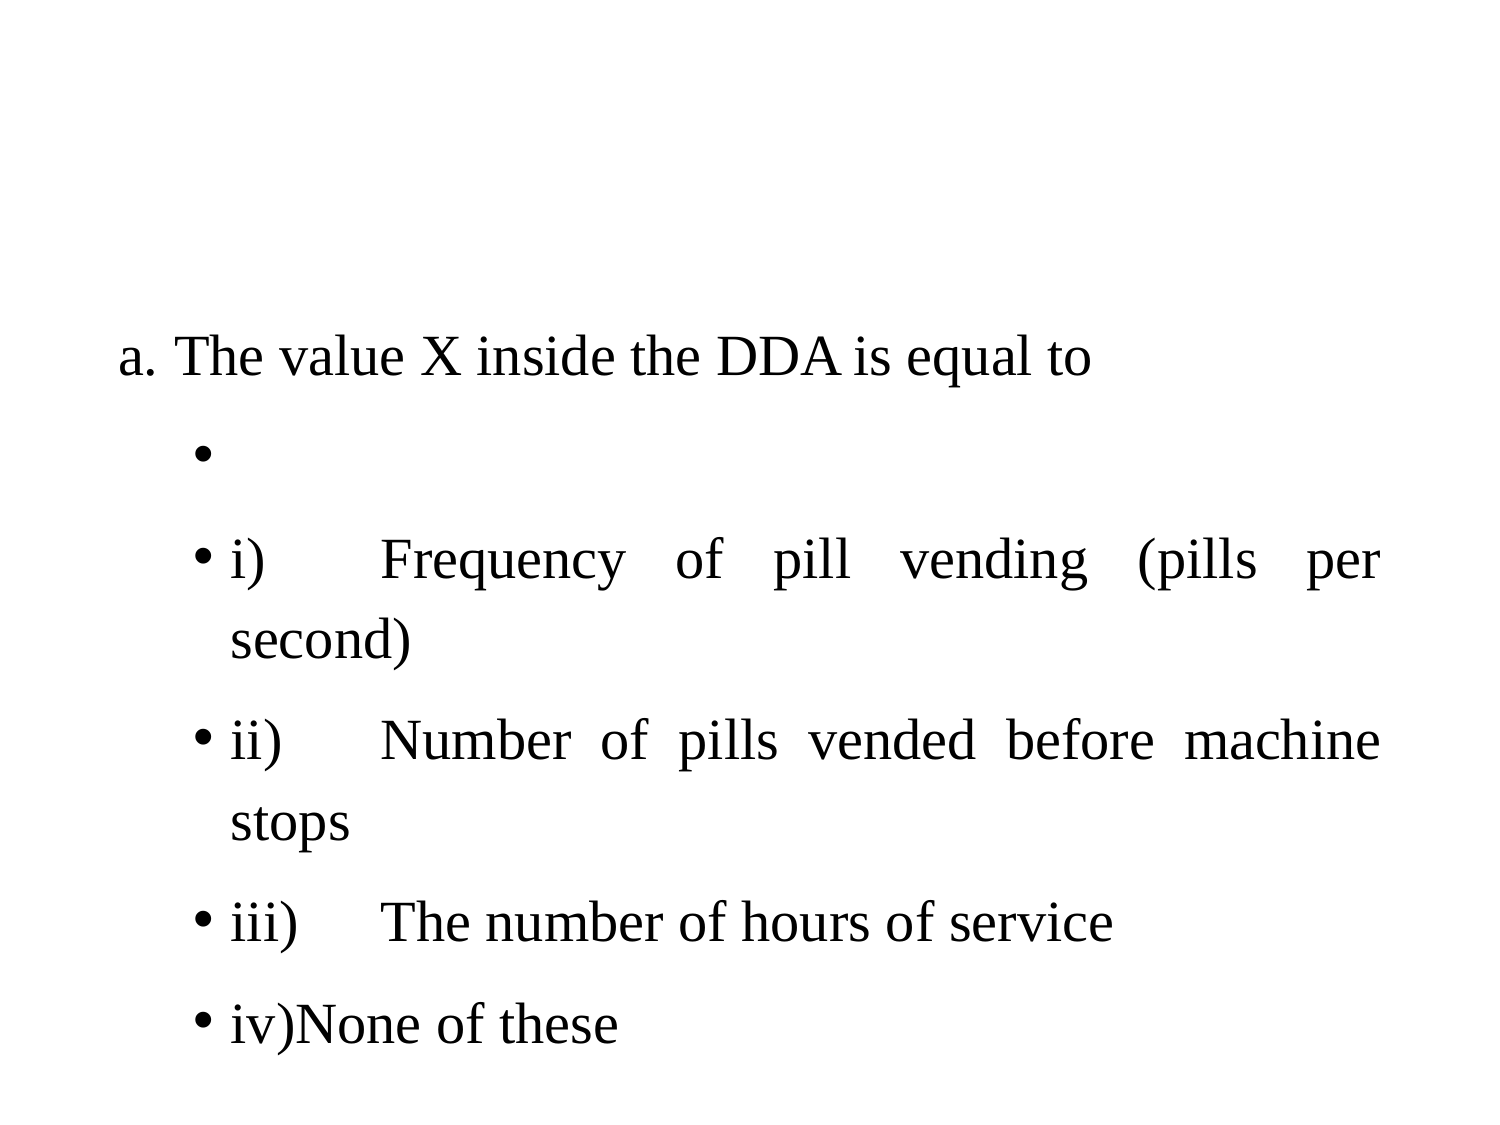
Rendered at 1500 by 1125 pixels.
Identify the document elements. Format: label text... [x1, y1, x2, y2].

list The value X inside the DDA is equal to i) Frequency of pill vending (pills per second) ii) Number of pills vended before machine stops iii) The number of hours of service iv)None of these [103, 299, 1397, 1014]
